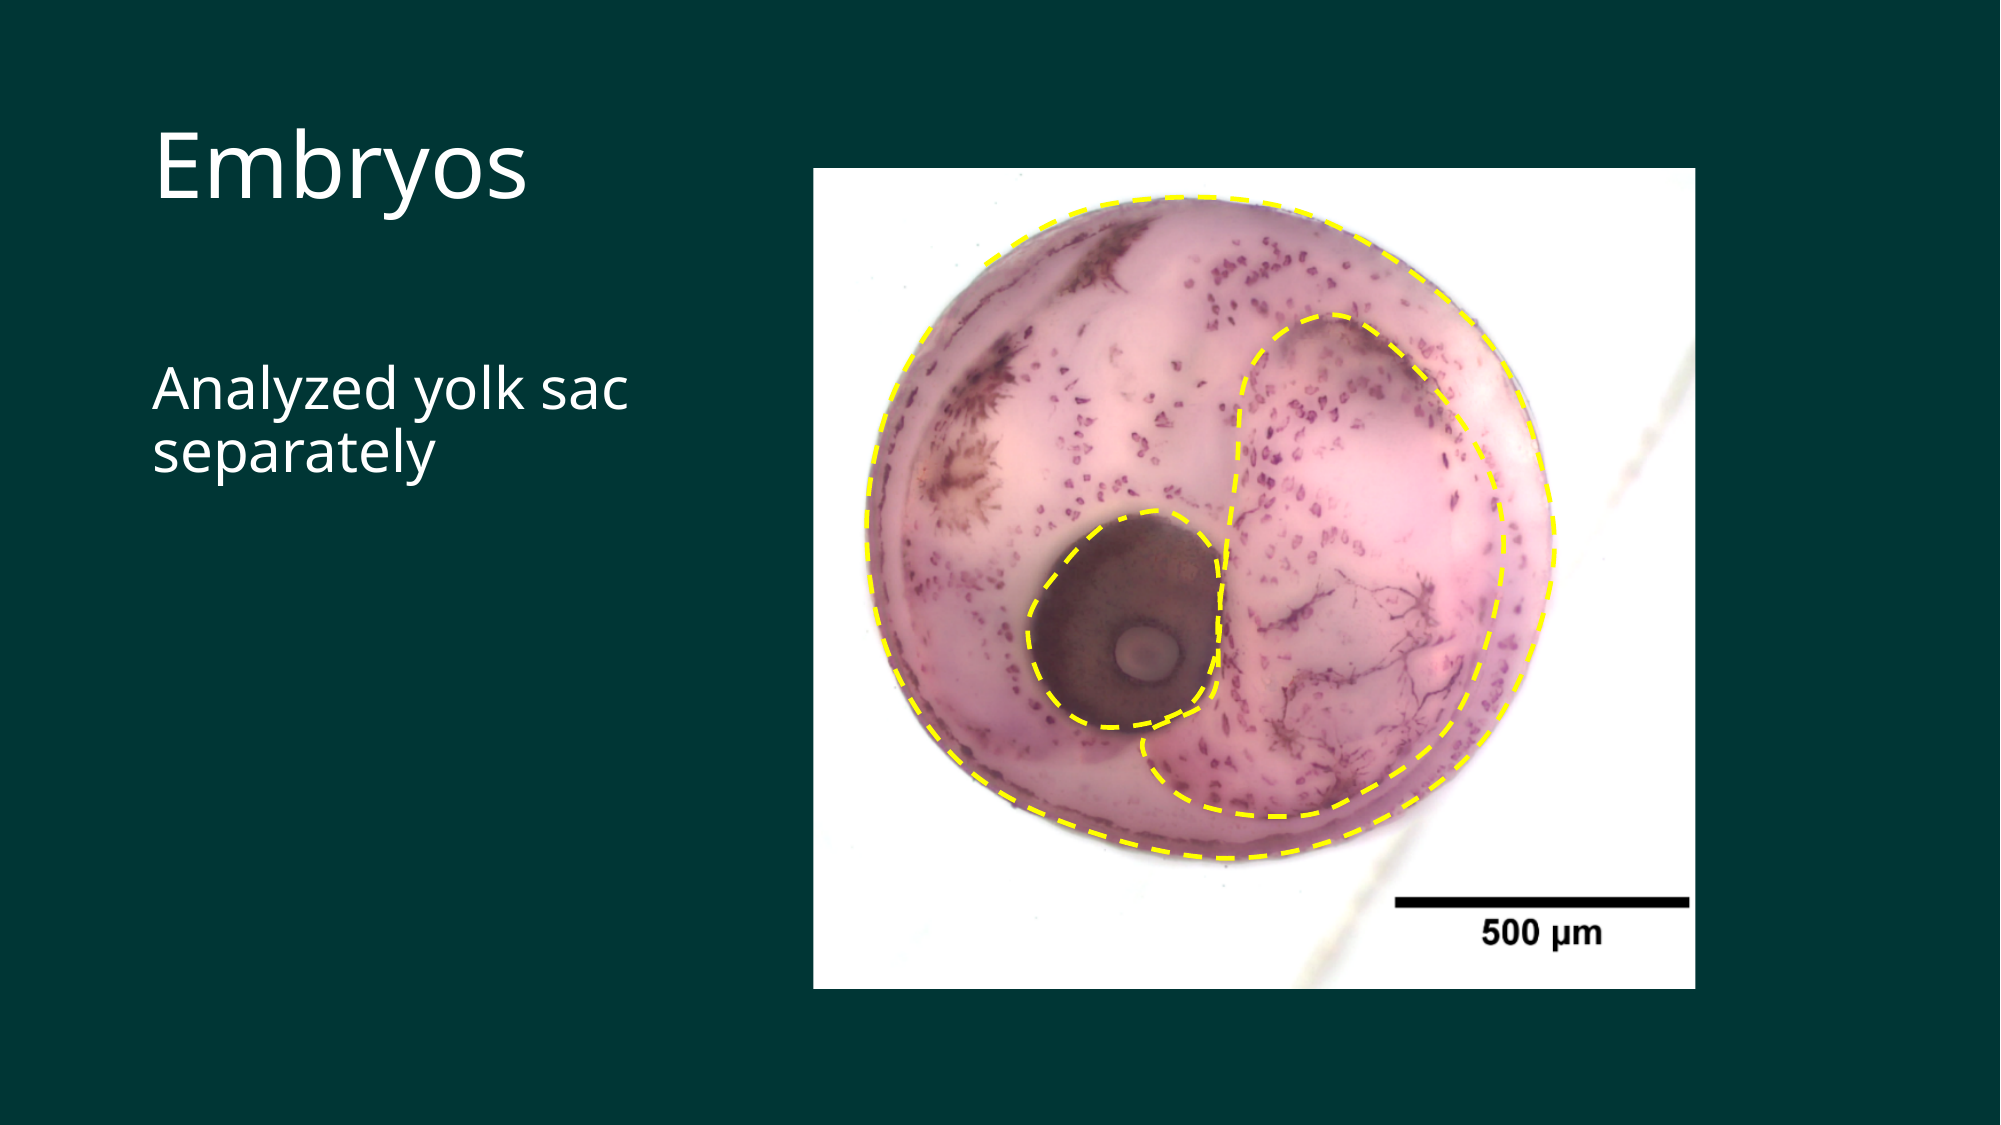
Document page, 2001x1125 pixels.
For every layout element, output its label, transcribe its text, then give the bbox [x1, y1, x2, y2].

picture [813, 168, 1696, 989]
list Analyzed yolk sac separately [137, 351, 712, 1014]
title Embryos [137, 59, 1863, 278]
